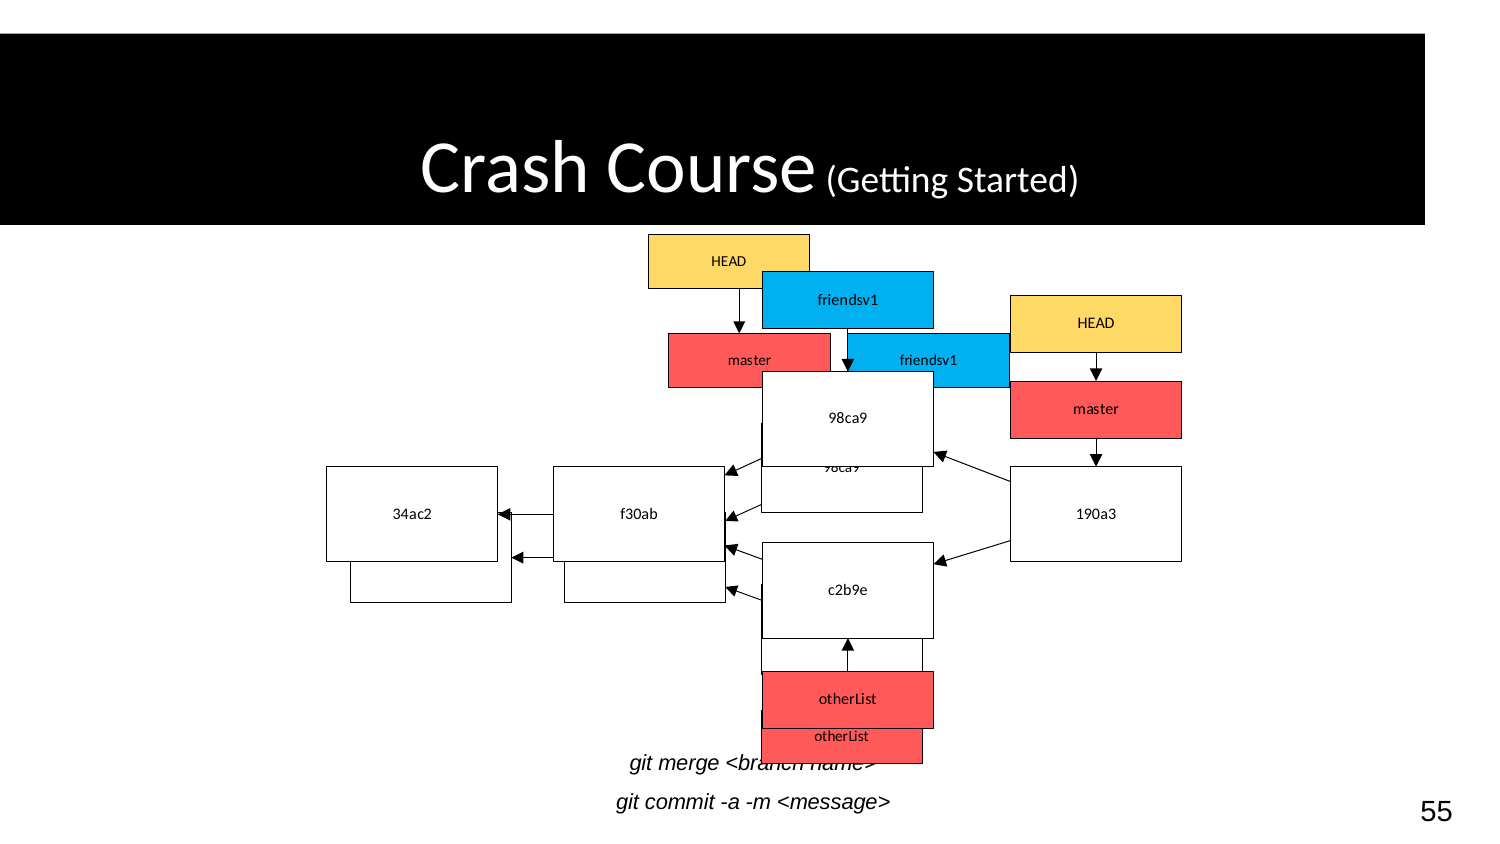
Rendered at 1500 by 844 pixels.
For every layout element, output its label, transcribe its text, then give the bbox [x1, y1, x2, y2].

text_box git merge <branch name> git commit -a -m <message> [387, 741, 1120, 822]
title Crash Course (Getting Started) [75, 33, 1425, 223]
picture [324, 232, 1183, 765]
